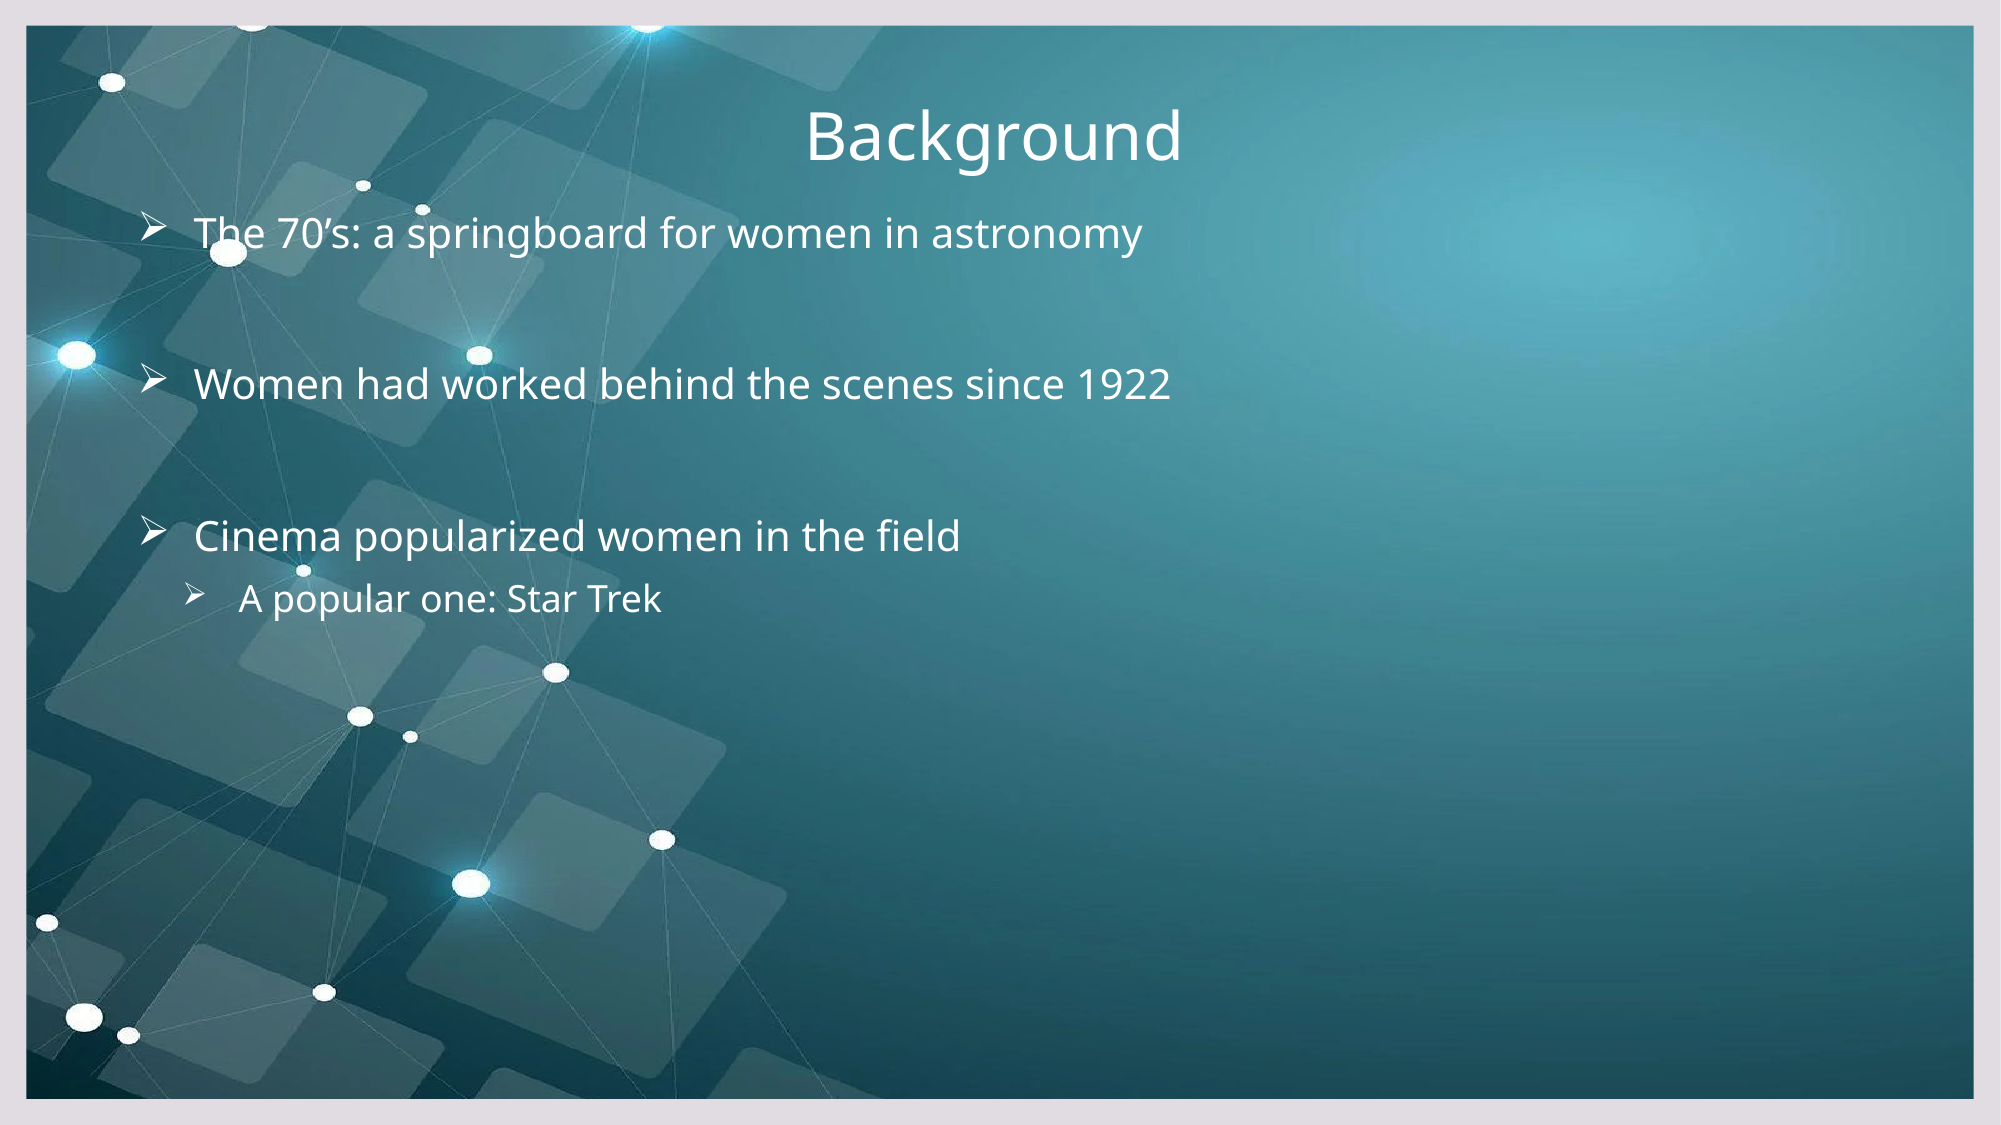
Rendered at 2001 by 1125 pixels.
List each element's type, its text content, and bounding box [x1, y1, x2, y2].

title Background [163, 0, 1826, 182]
list The 70’s: a springboard for women in astronomy Women had worked behind the scenes since 1922 Cinema popularized women in the field A popular one: Star Trek [122, 194, 1785, 846]
picture [27, 26, 1973, 1099]
